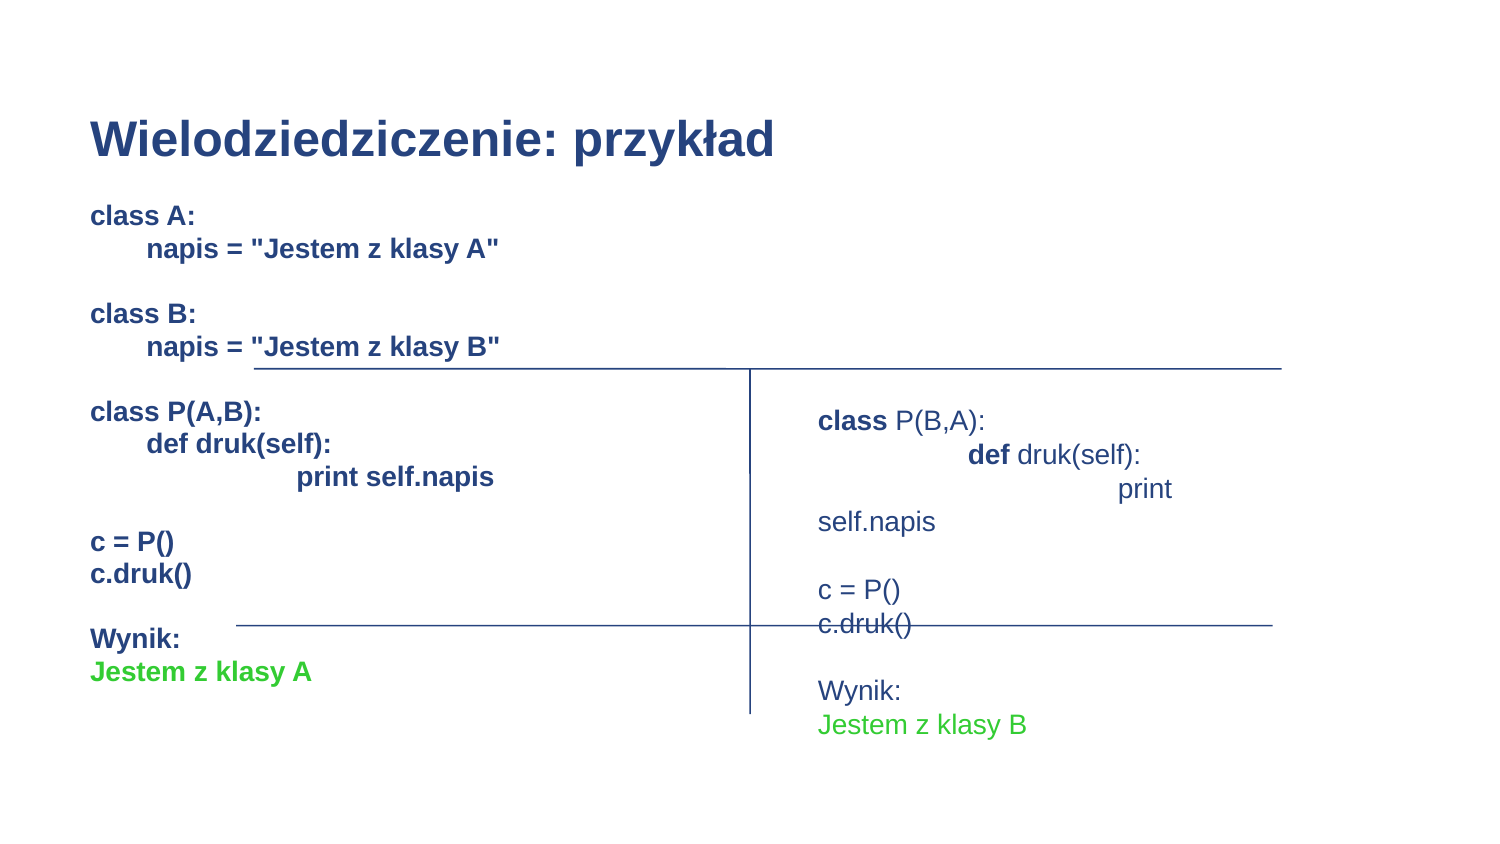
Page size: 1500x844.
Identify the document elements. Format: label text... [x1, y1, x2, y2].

text_box class P(B,A): def druk(self): print self.napis c = P() c.druk() Wynik: Jestem z klasy B [803, 395, 1238, 625]
list class A: napis = "Jestem z klasy A" class B: napis = "Jestem z klasy B" class P(A,B): def druk(self): print self.napis c = P() c.druk() Wynik: Jestem z klasy A [75, 196, 1425, 754]
title Wielodziedziczenie: przykład [75, 33, 1425, 175]
text_box class P(B,A): def druk(self): print self.napis c = P() c.druk() Wynik: Jestem z klasy B [803, 626, 1238, 748]
